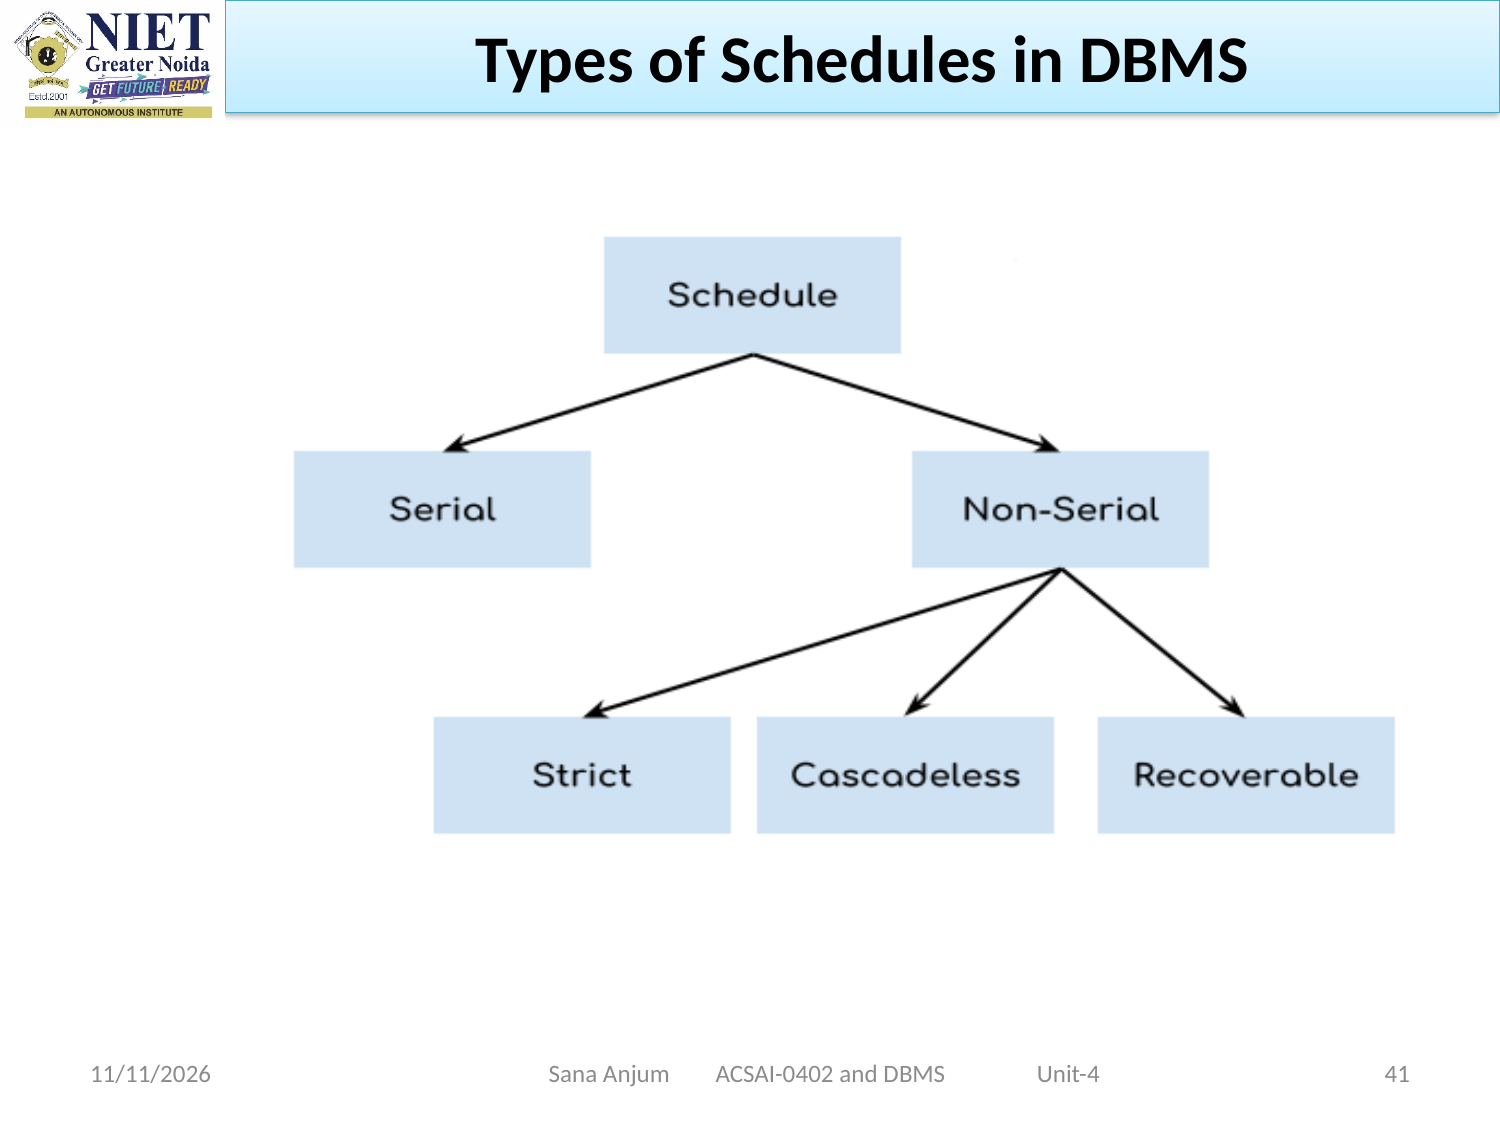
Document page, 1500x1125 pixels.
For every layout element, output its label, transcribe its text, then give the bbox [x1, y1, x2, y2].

text_box Types of Schedules in DBMS [226, 0, 1500, 113]
slide_number 41 [1074, 1042, 1425, 1103]
picture [0, 0, 226, 129]
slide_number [75, 1042, 412, 1103]
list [87, 199, 1451, 899]
footer Sana Anjum ACSAI-0402 and DBMS Unit-4 [412, 1042, 1074, 1103]
